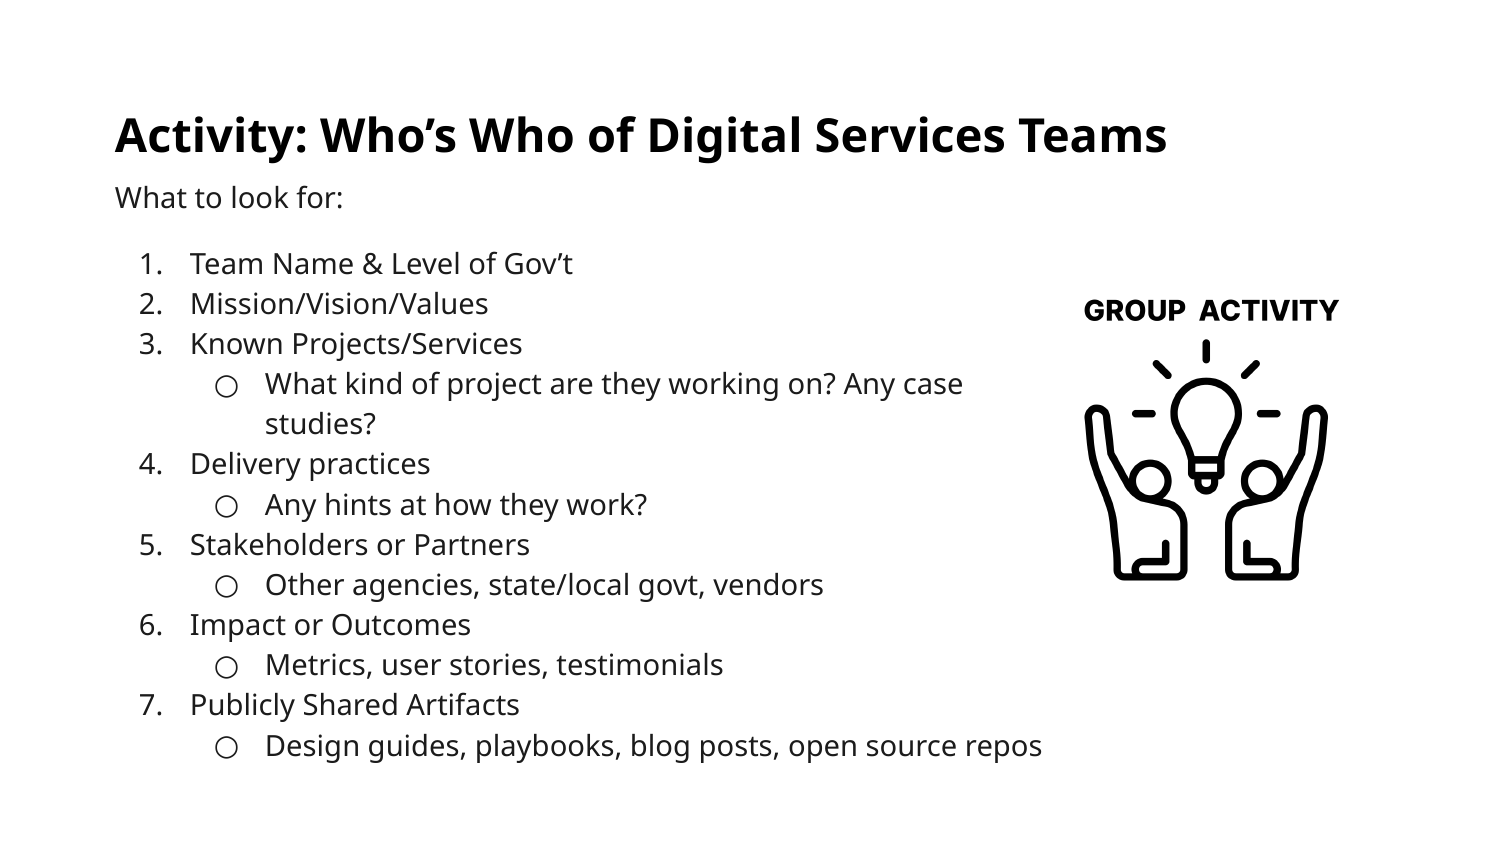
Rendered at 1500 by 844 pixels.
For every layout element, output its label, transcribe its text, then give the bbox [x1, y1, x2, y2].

text_box [99, 157, 655, 212]
text_box What to look for: Team Name & Level of Gov’t Mission/Vision/Values Known Projects/Services What kind of project are they working on? Any case studies? Delivery practices Any hints at how they work? Stakeholders or Partners Other agencies, state/local govt, vendors Impact or Outcomes Metrics, user stories, testimonials Publicly Shared Artifacts Design guides, playbooks, blog posts, open source repos [99, 212, 1092, 795]
title Activity: Who’s Who of Digital Services Teams [99, 99, 1307, 157]
picture [1037, 271, 1376, 610]
